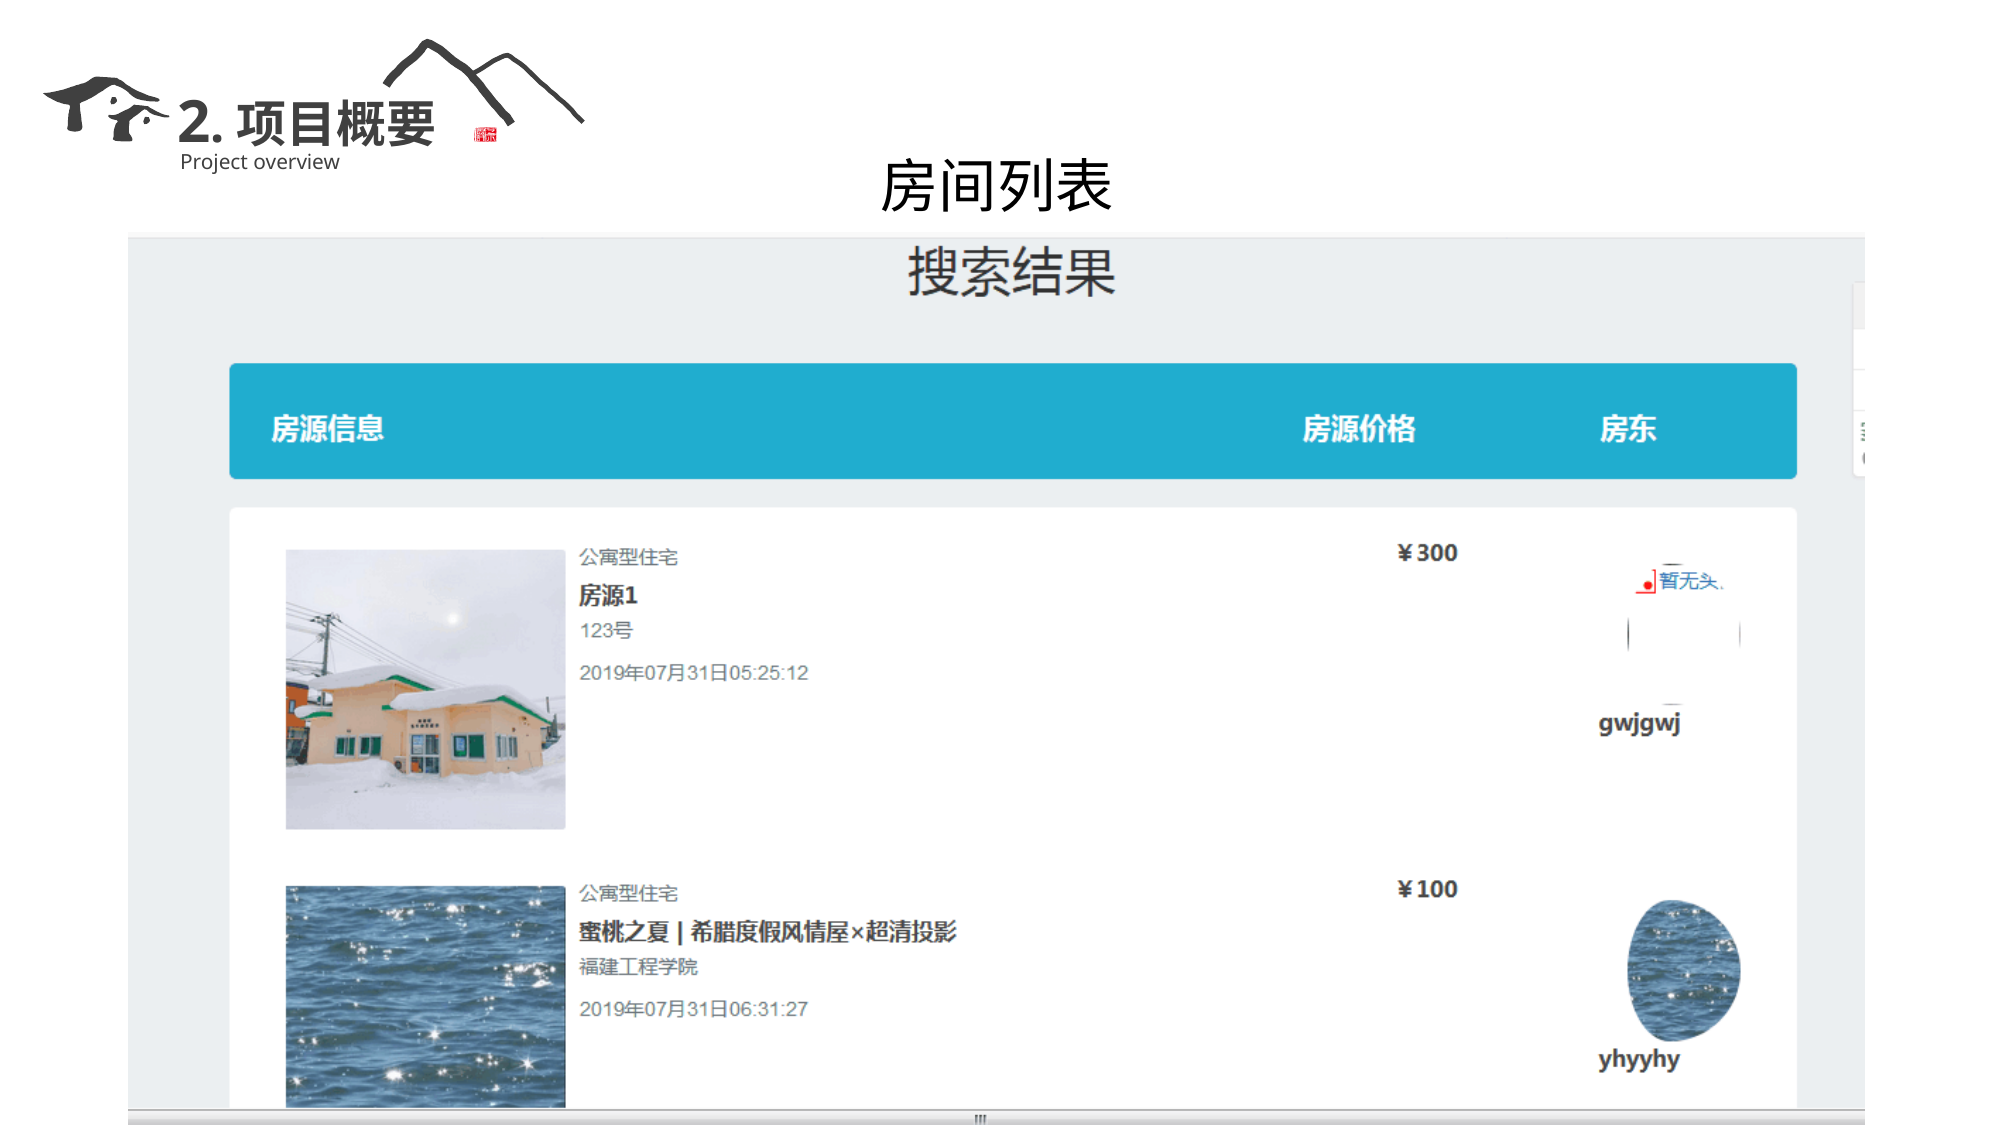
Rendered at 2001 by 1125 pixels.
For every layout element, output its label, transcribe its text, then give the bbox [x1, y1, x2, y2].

picture [128, 232, 1865, 1125]
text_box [42, 43, 584, 182]
text_box 房间列表 [610, 141, 1385, 227]
